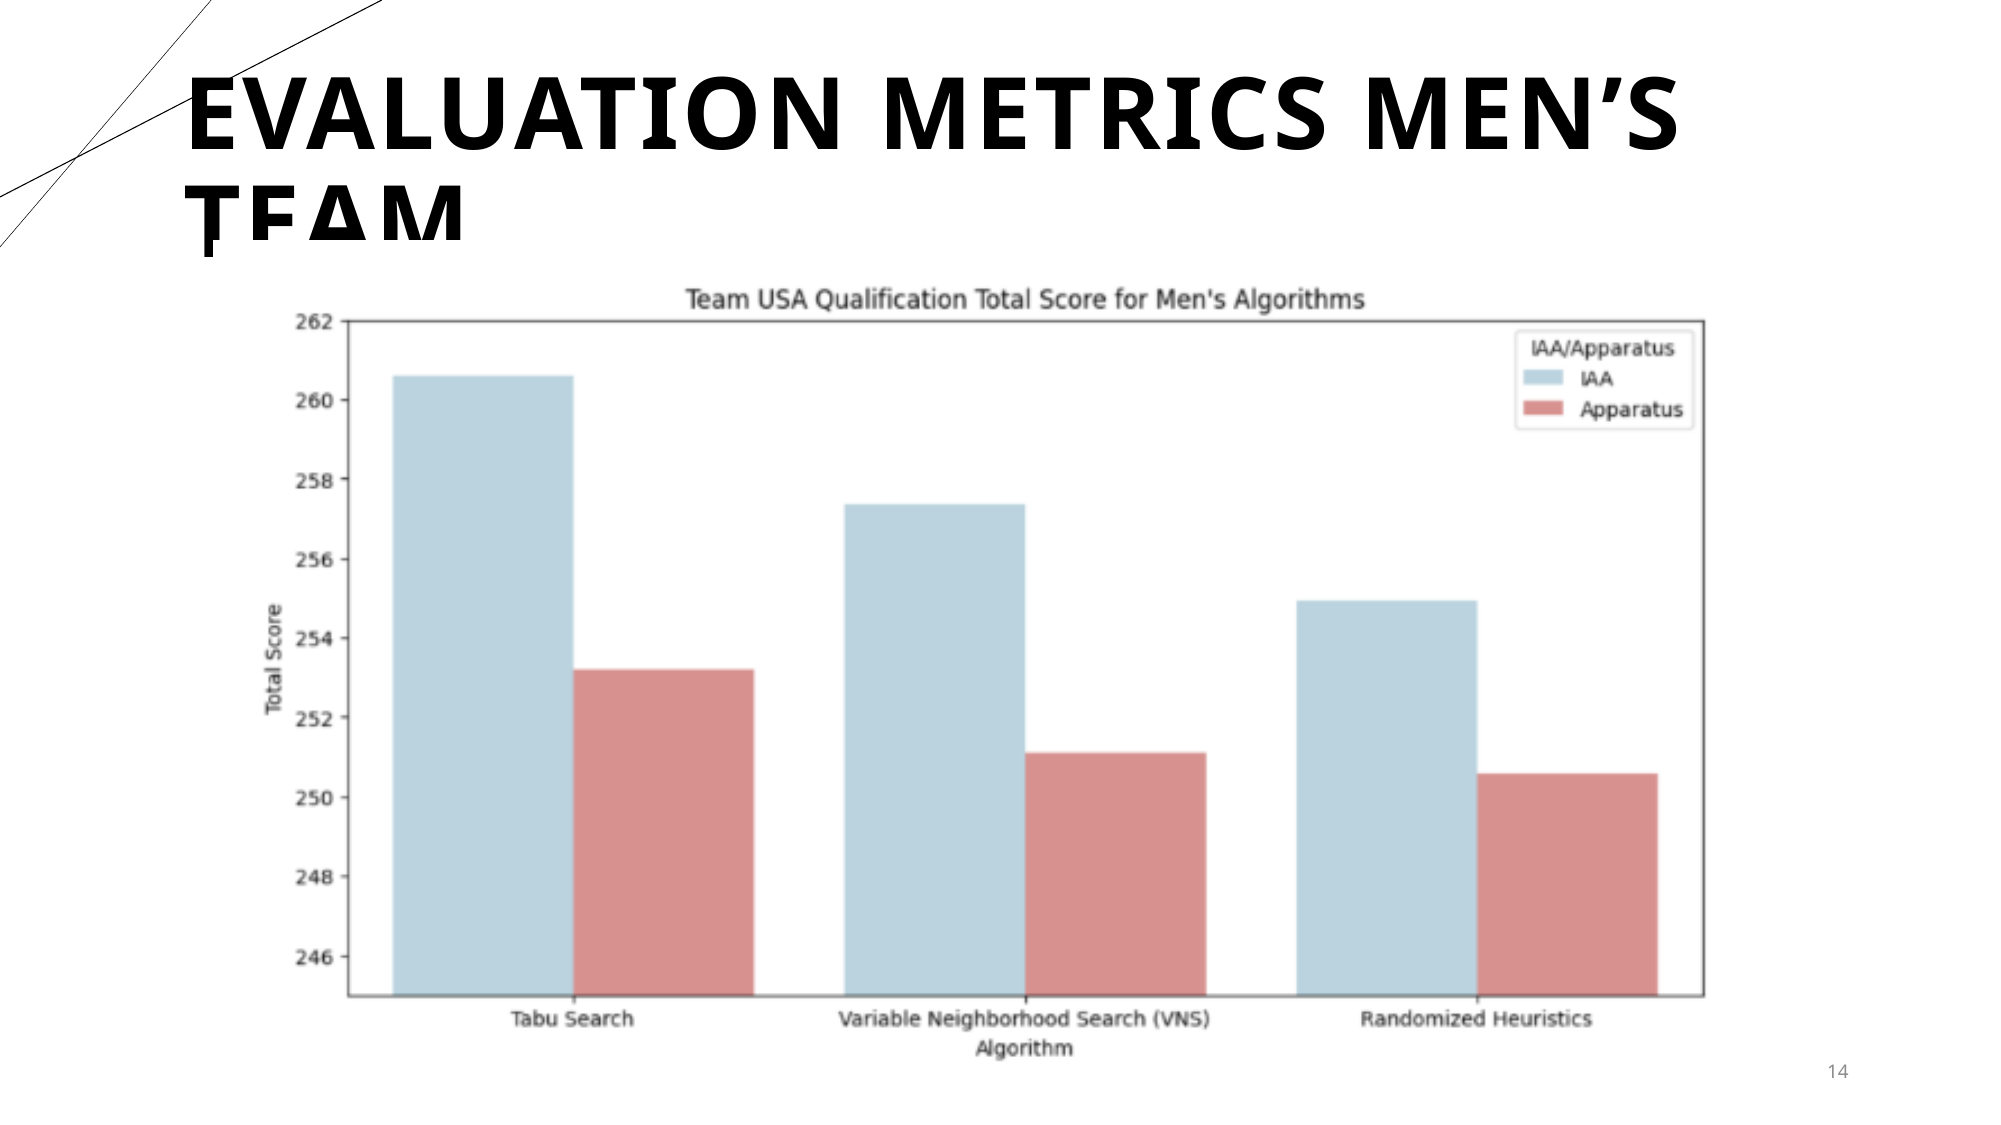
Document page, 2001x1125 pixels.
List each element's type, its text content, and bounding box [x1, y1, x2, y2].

title Evaluation Metrics men’s Team [168, 13, 1940, 329]
slide_number 14 [1701, 1042, 1864, 1103]
picture [213, 240, 1746, 1066]
